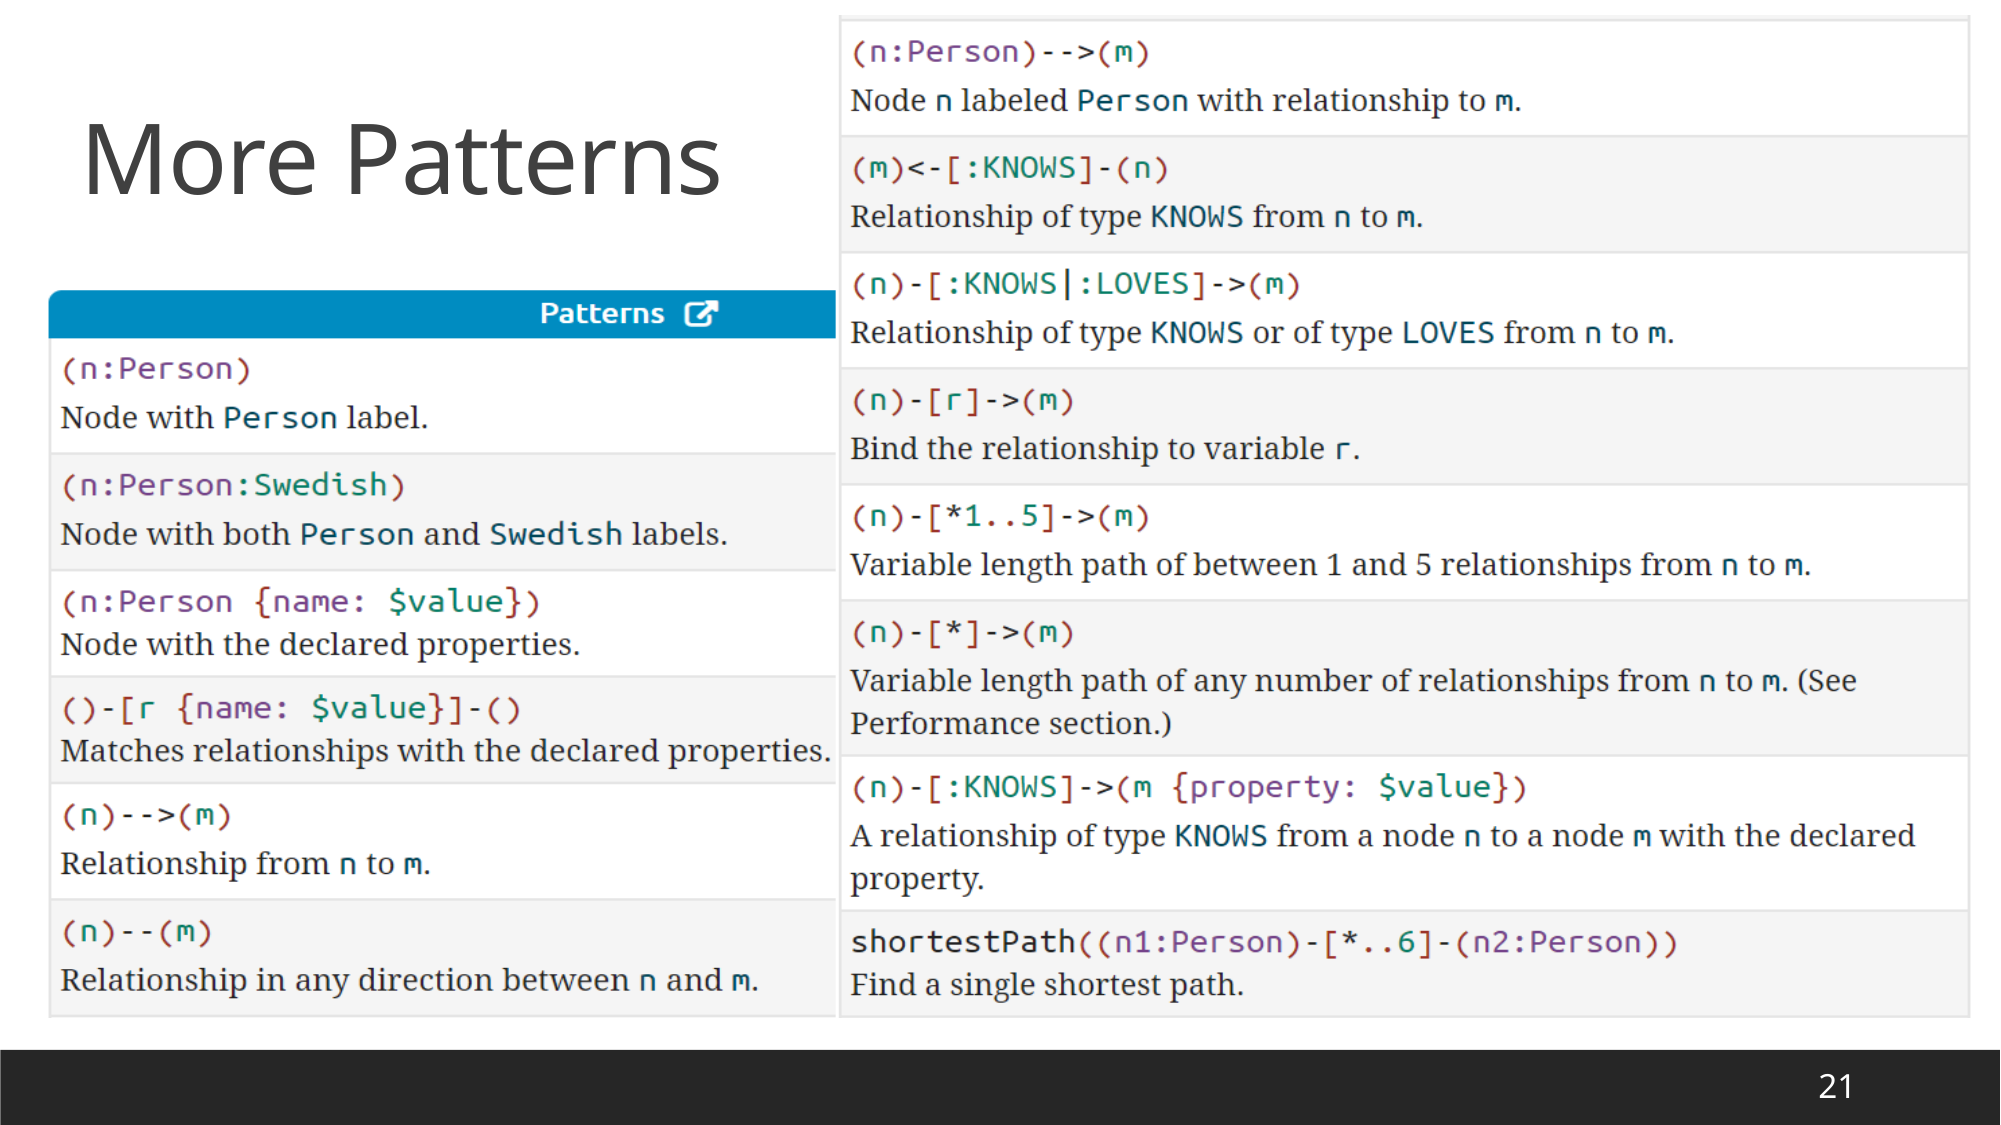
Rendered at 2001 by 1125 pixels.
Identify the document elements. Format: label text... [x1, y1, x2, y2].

slide_number 21 [1803, 1057, 1932, 1118]
title More Patterns [65, 77, 832, 223]
picture [45, 14, 1980, 1019]
